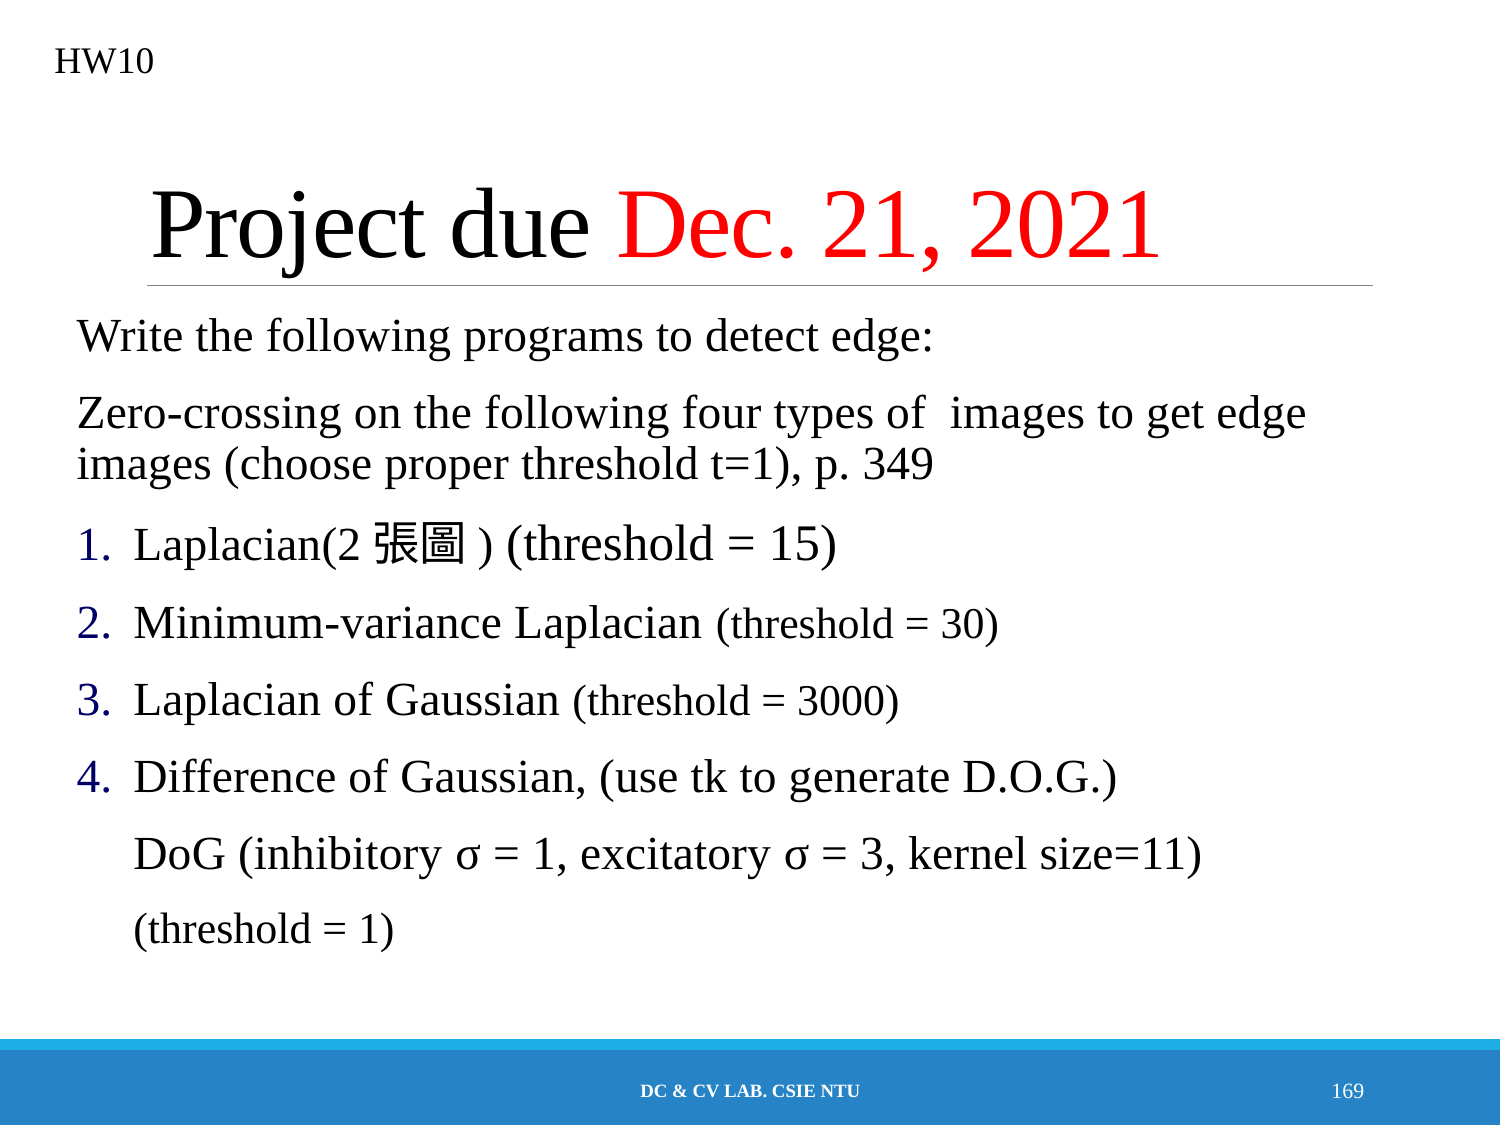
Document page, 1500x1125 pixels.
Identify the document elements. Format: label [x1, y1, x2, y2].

slide_number [1218, 1059, 1380, 1120]
title [135, 47, 1373, 285]
list [76, 302, 1373, 963]
text_box [39, 29, 267, 89]
footer [453, 1059, 1047, 1120]
